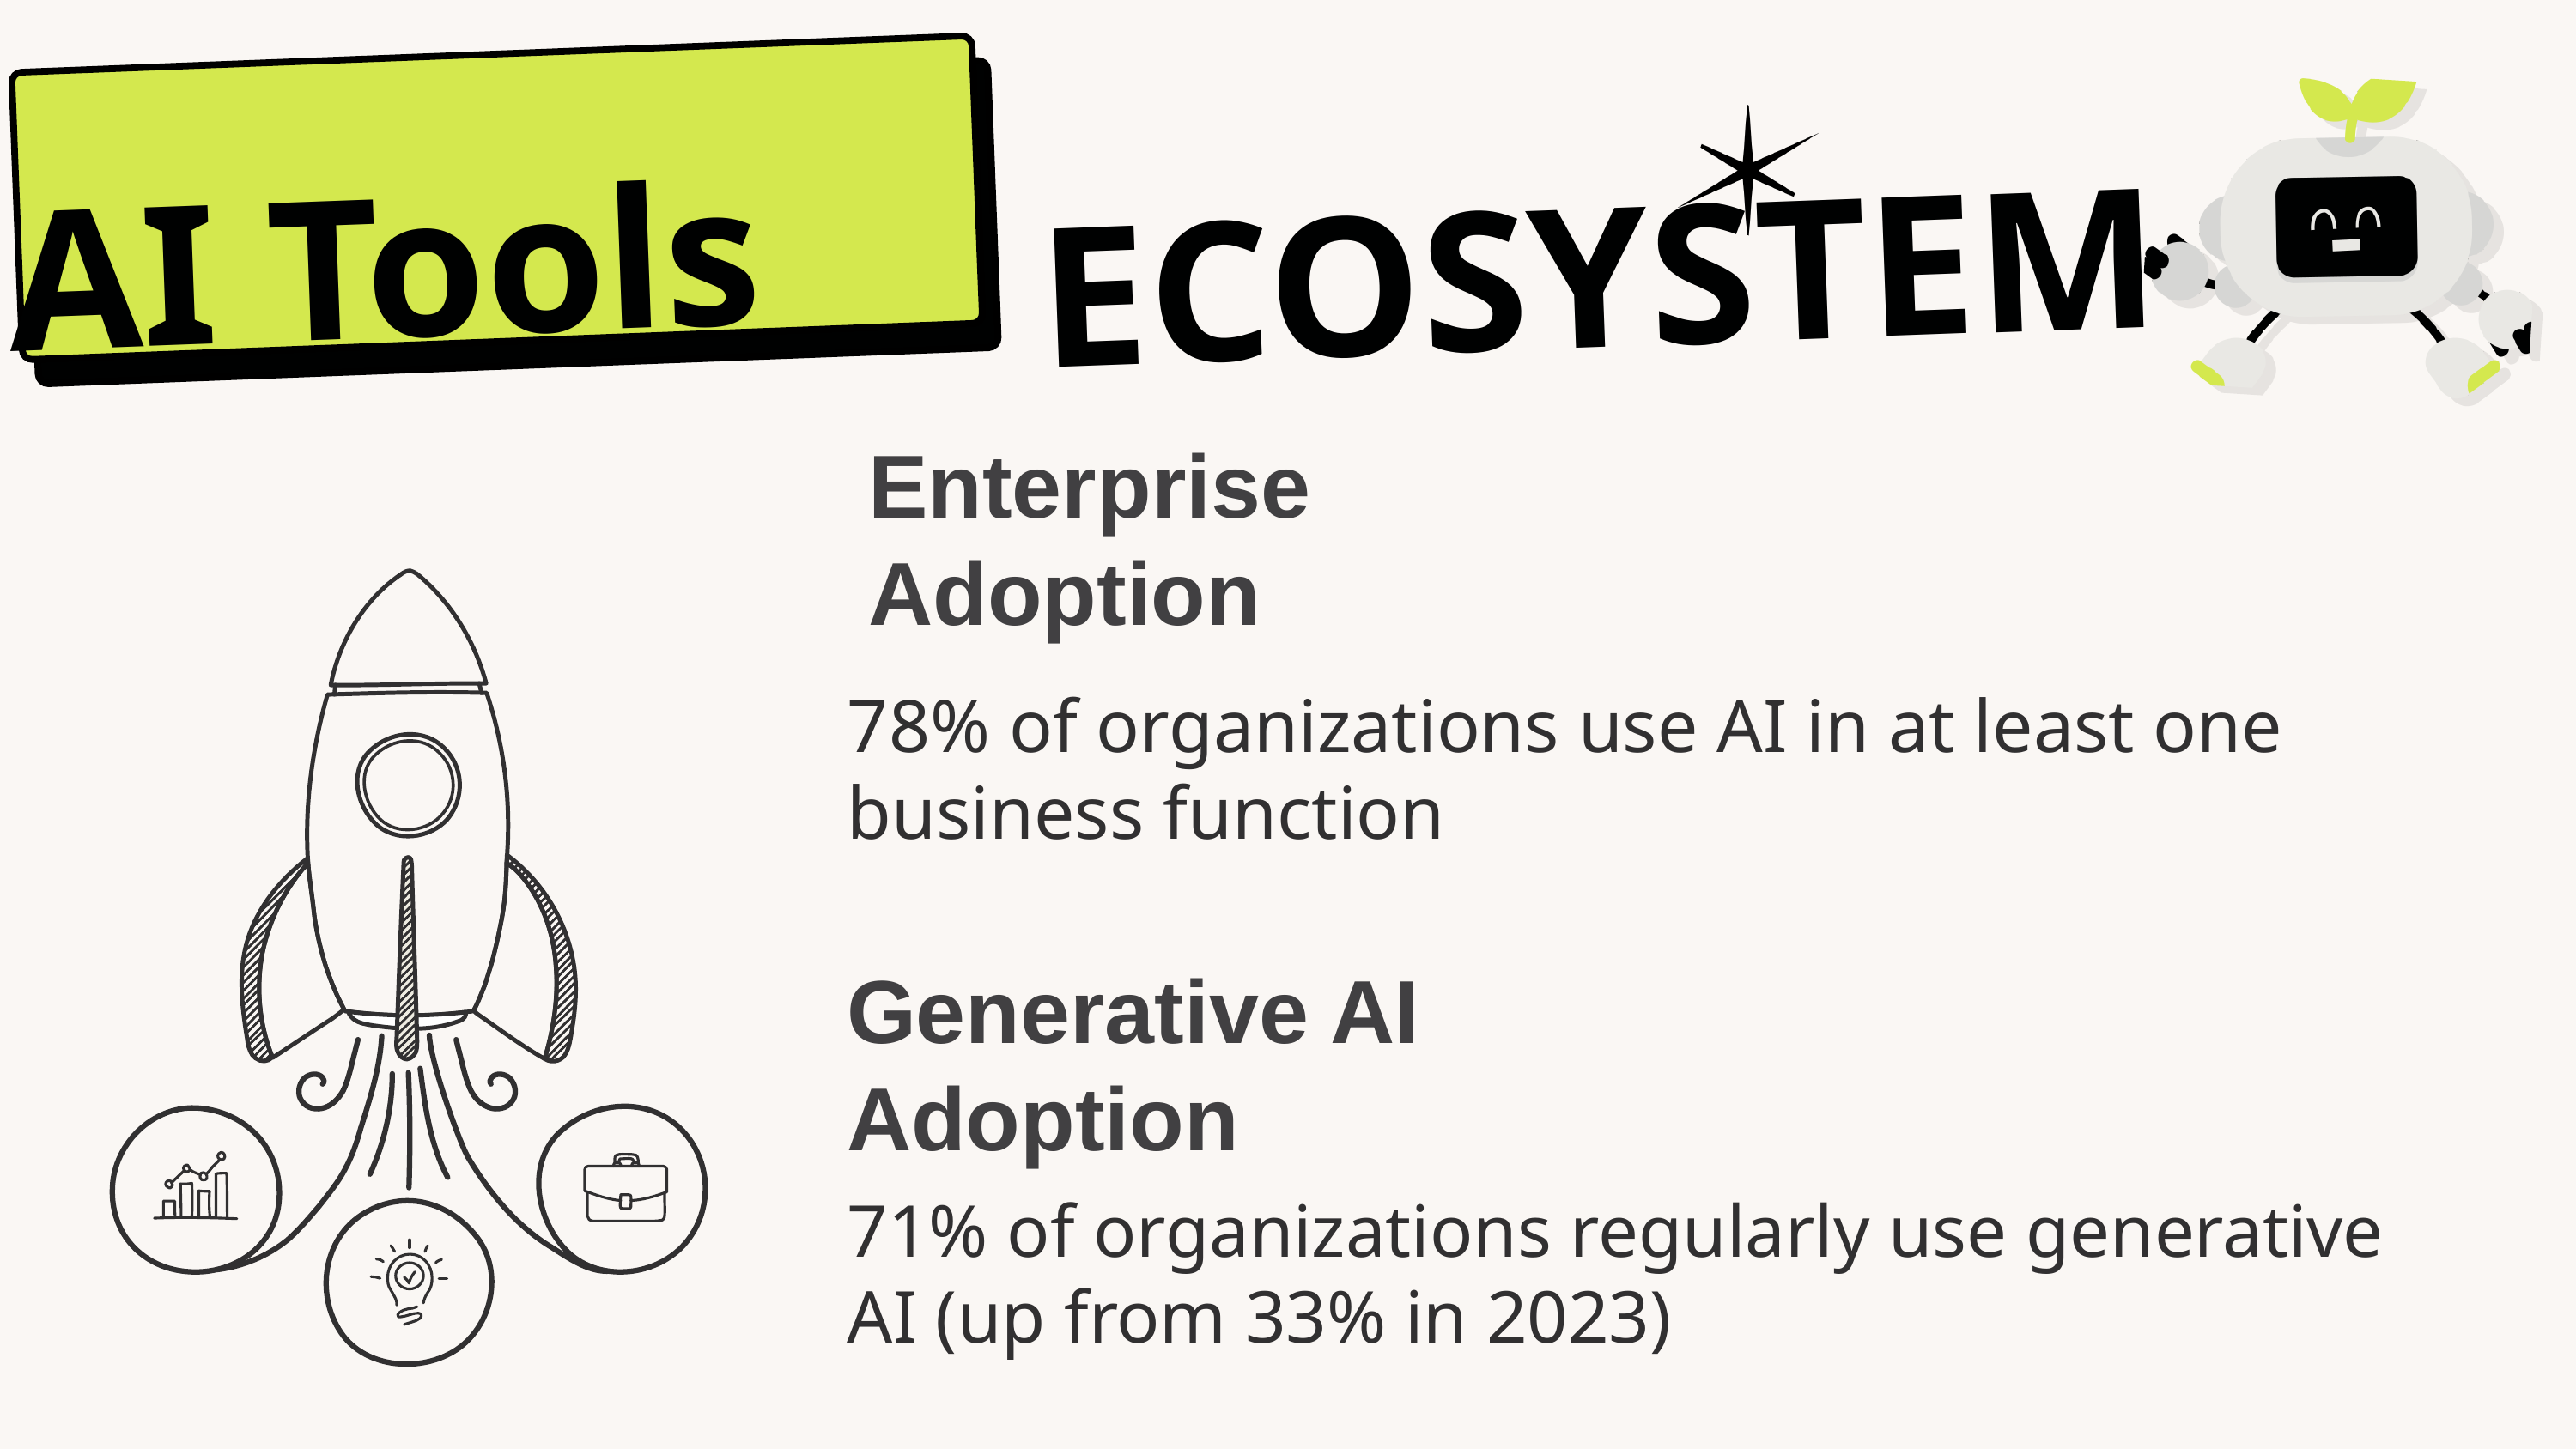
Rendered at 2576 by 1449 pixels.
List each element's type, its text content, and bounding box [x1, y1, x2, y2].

text_box [538, 1106, 706, 1272]
text_box [387, 1254, 433, 1306]
text_box [585, 1154, 667, 1222]
text_box AI Tools [0, 67, 447, 391]
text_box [15, 29, 978, 343]
text_box [369, 1073, 392, 1174]
text_box [2147, 96, 2557, 414]
text_box [436, 1070, 608, 1271]
text_box [420, 1070, 448, 1178]
text_box 78% of organizations use AI in at least one business function [829, 670, 2439, 864]
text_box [237, 570, 577, 1064]
text_box [165, 1152, 225, 1189]
text_box [299, 1070, 351, 1109]
text_box [216, 1070, 378, 1270]
text_box [464, 1070, 516, 1109]
text_box ECOSYSTEM [1031, 33, 2345, 407]
text_box [112, 1107, 279, 1272]
text_box [154, 1173, 237, 1219]
text_box Enterprise Adoption [868, 428, 1703, 644]
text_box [32, 54, 993, 367]
text_box [398, 1307, 422, 1325]
text_box Generative AI Adoption [846, 953, 2031, 1168]
text_box 71% of organizations regularly use generative AI (up from 33% in 2023) [829, 1176, 2439, 1367]
text_box [2136, 76, 2547, 406]
text_box [325, 1200, 492, 1365]
